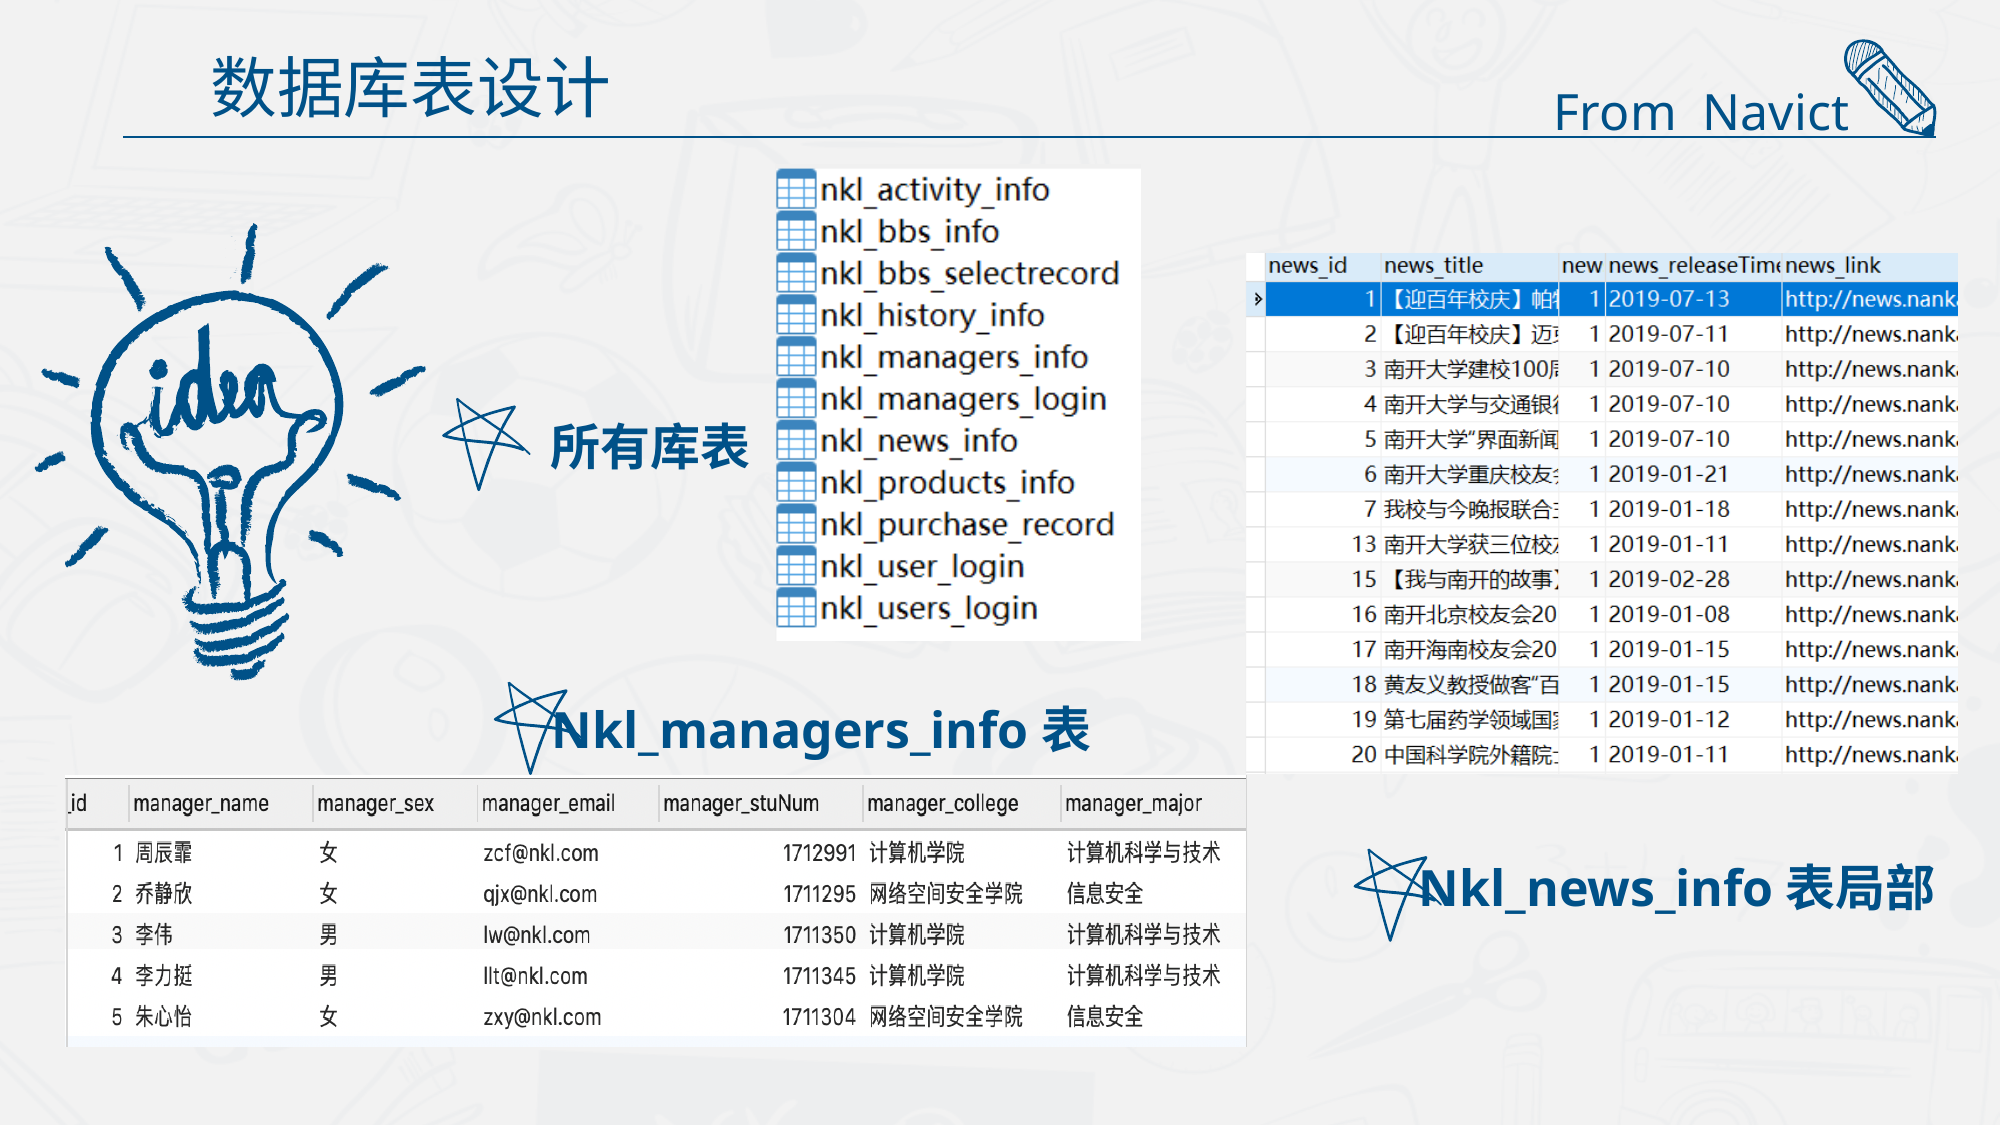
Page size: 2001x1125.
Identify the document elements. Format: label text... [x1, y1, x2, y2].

text_box From Navict [1539, 80, 1989, 151]
picture [775, 164, 1141, 641]
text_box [33, 223, 427, 682]
picture [1245, 253, 1958, 774]
text_box 所有库表 [549, 415, 751, 476]
picture [65, 775, 1247, 1047]
text_box Nkl_news_info表局部 [1418, 856, 1936, 918]
text_box [493, 681, 582, 775]
text_box [1353, 848, 1442, 942]
text_box Nkl_managers_info表 [551, 698, 1091, 759]
text_box [442, 397, 531, 492]
text_box 数据库表设计 [195, 48, 645, 118]
